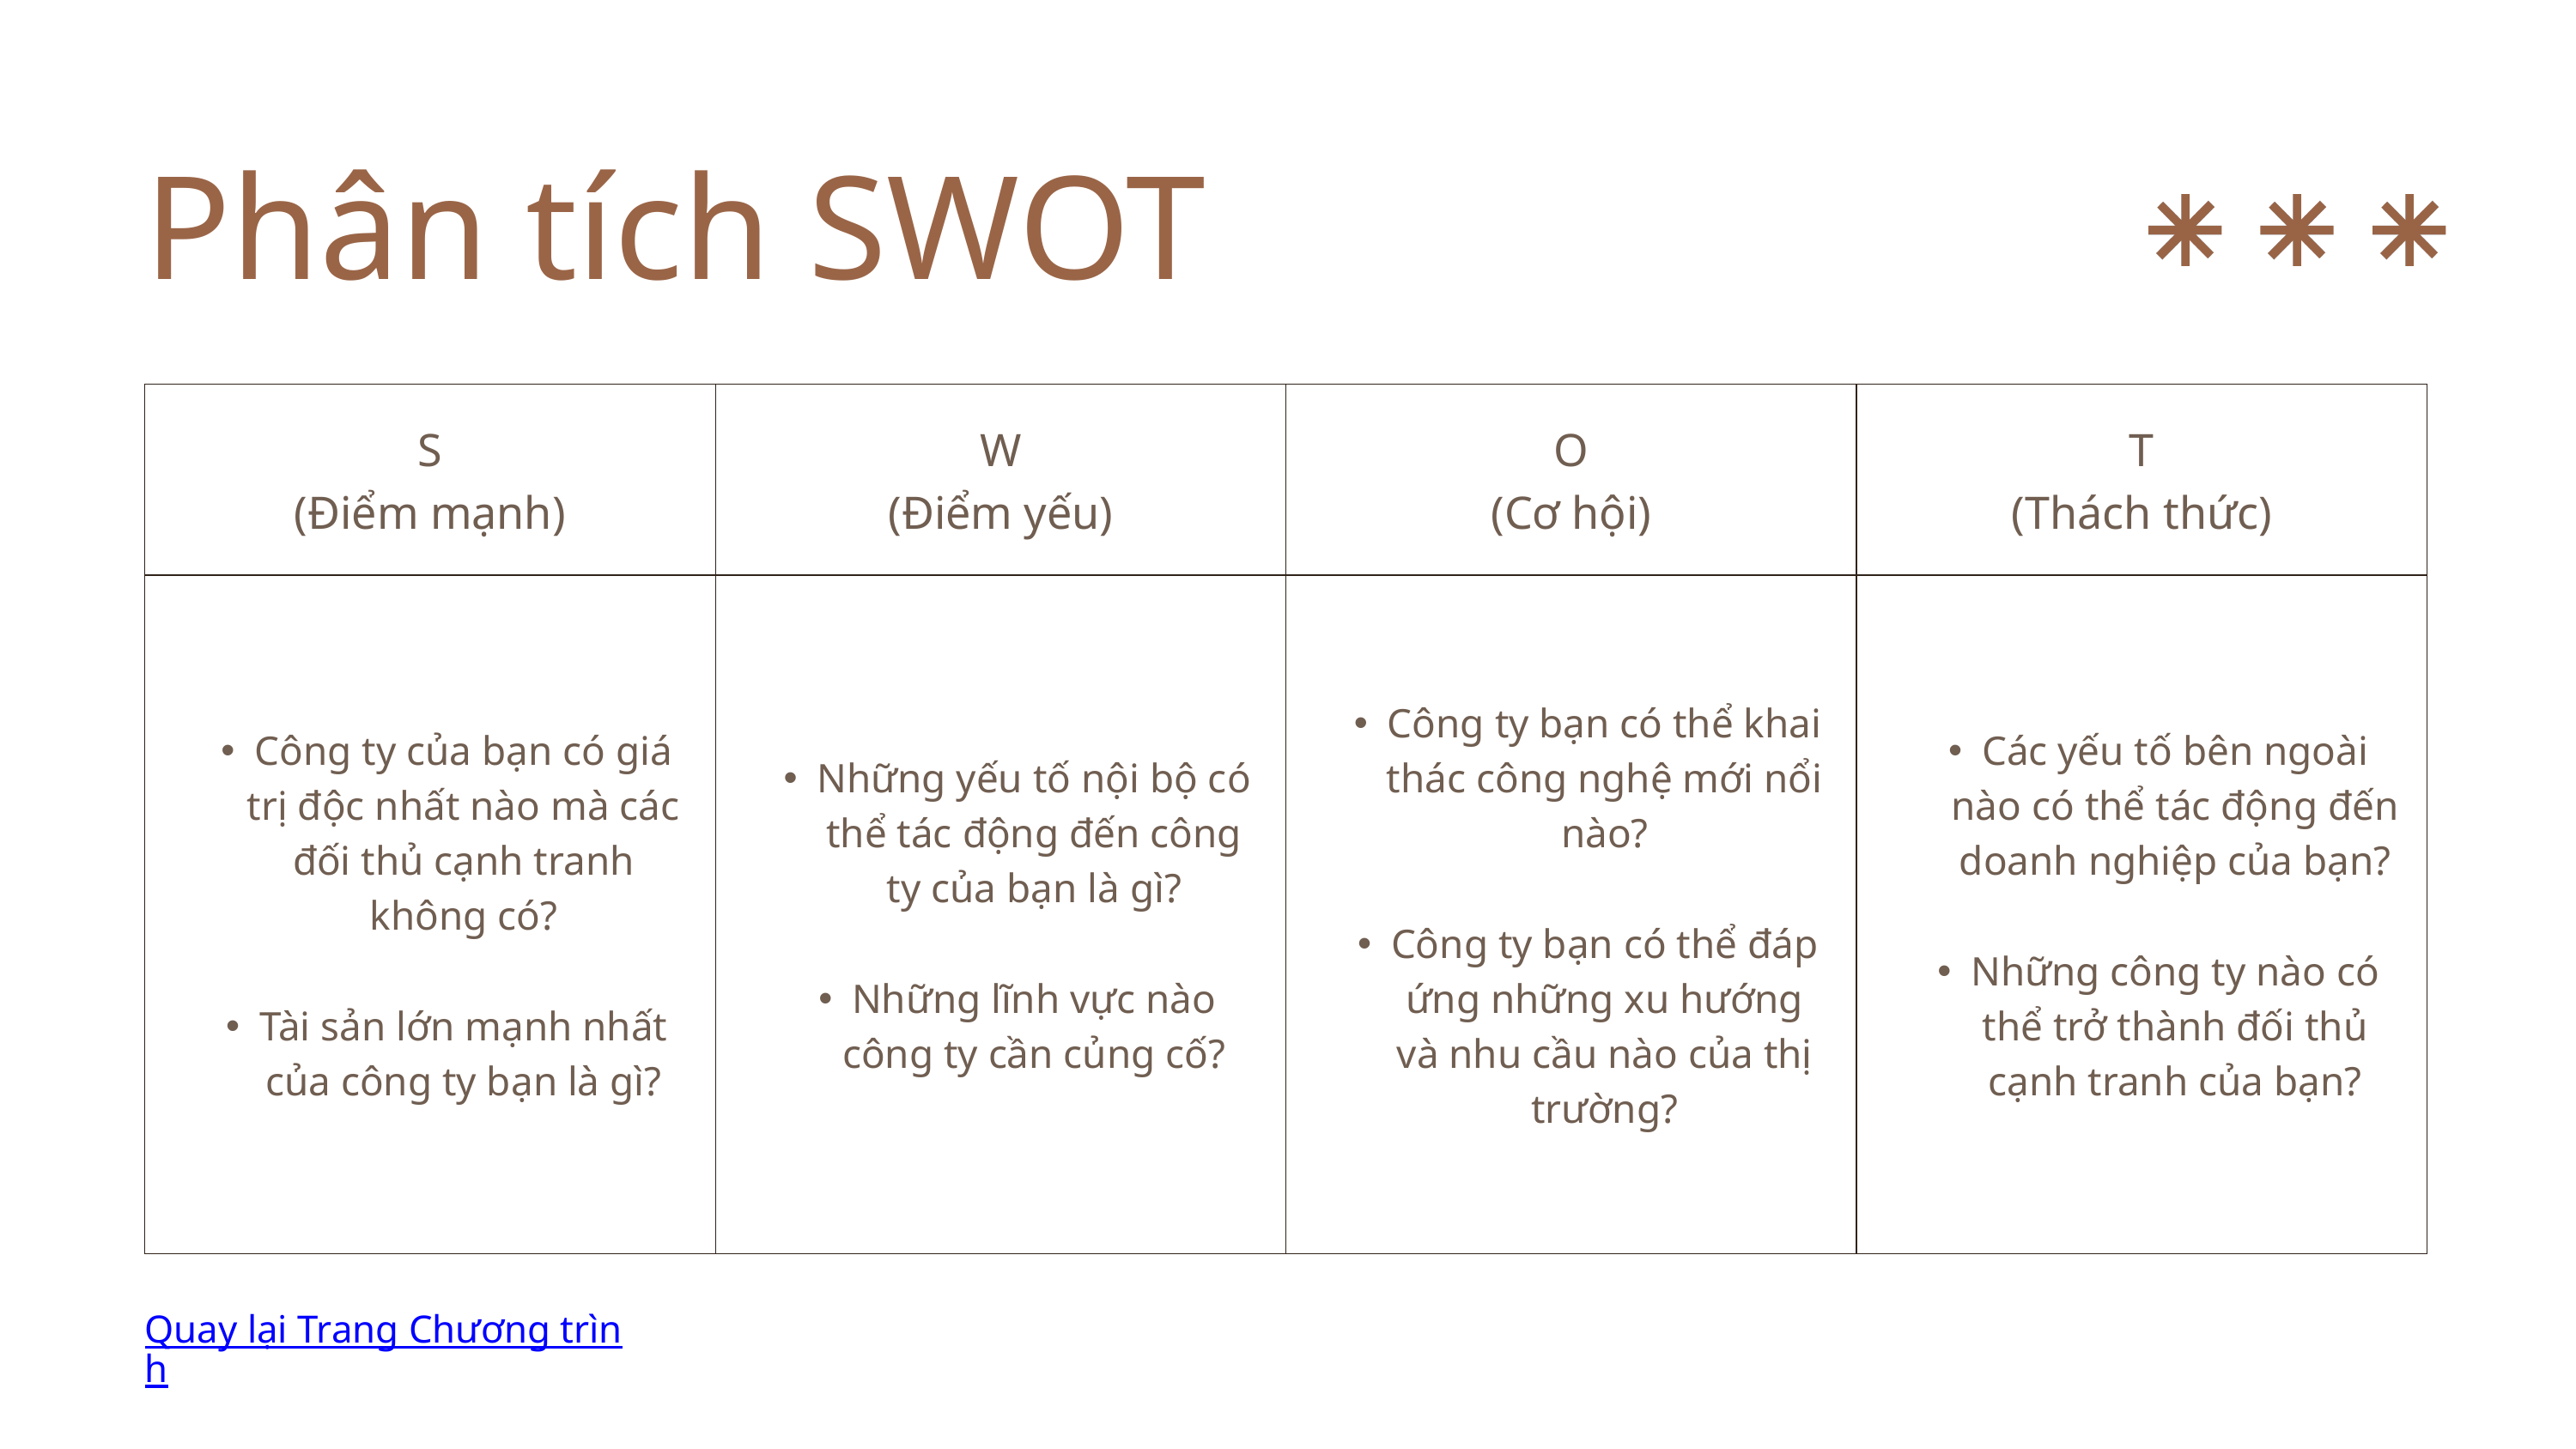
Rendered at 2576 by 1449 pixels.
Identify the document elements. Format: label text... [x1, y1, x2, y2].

table_header S (Điểm mạnh) [145, 385, 715, 574]
table_cell Các yếu tố bên ngoài nào có thể tác động đến doanh nghiệp của bạn? Những công ty nào có thể trở thành đối thủ cạnh tranh của bạn? [1857, 576, 2427, 1253]
text_box Quay lại Trang Chương trình [144, 1304, 624, 1357]
text_box Phân tích SWOT [144, 165, 1475, 308]
table_header O (Cơ hội) [1286, 385, 1856, 574]
table_header W (Điểm yếu) [716, 385, 1285, 574]
table_cell Những yếu tố nội bộ có thể tác động đến công ty của bạn là gì? Những lĩnh vực nào công ty cần củng cố? [716, 576, 1285, 1253]
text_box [2148, 194, 2446, 266]
table_cell Công ty bạn có thể khai thác công nghệ mới nổi nào? Công ty bạn có thể đáp ứng những xu hướng và nhu cầu nào của thị trường? [1286, 576, 1856, 1253]
table_cell Công ty của bạn có giá trị độc nhất nào mà các đối thủ cạnh tranh không có? Tài sản lớn mạnh nhất của công ty bạn là gì? [145, 576, 715, 1253]
table_header T (Thách thức) [1857, 385, 2427, 574]
